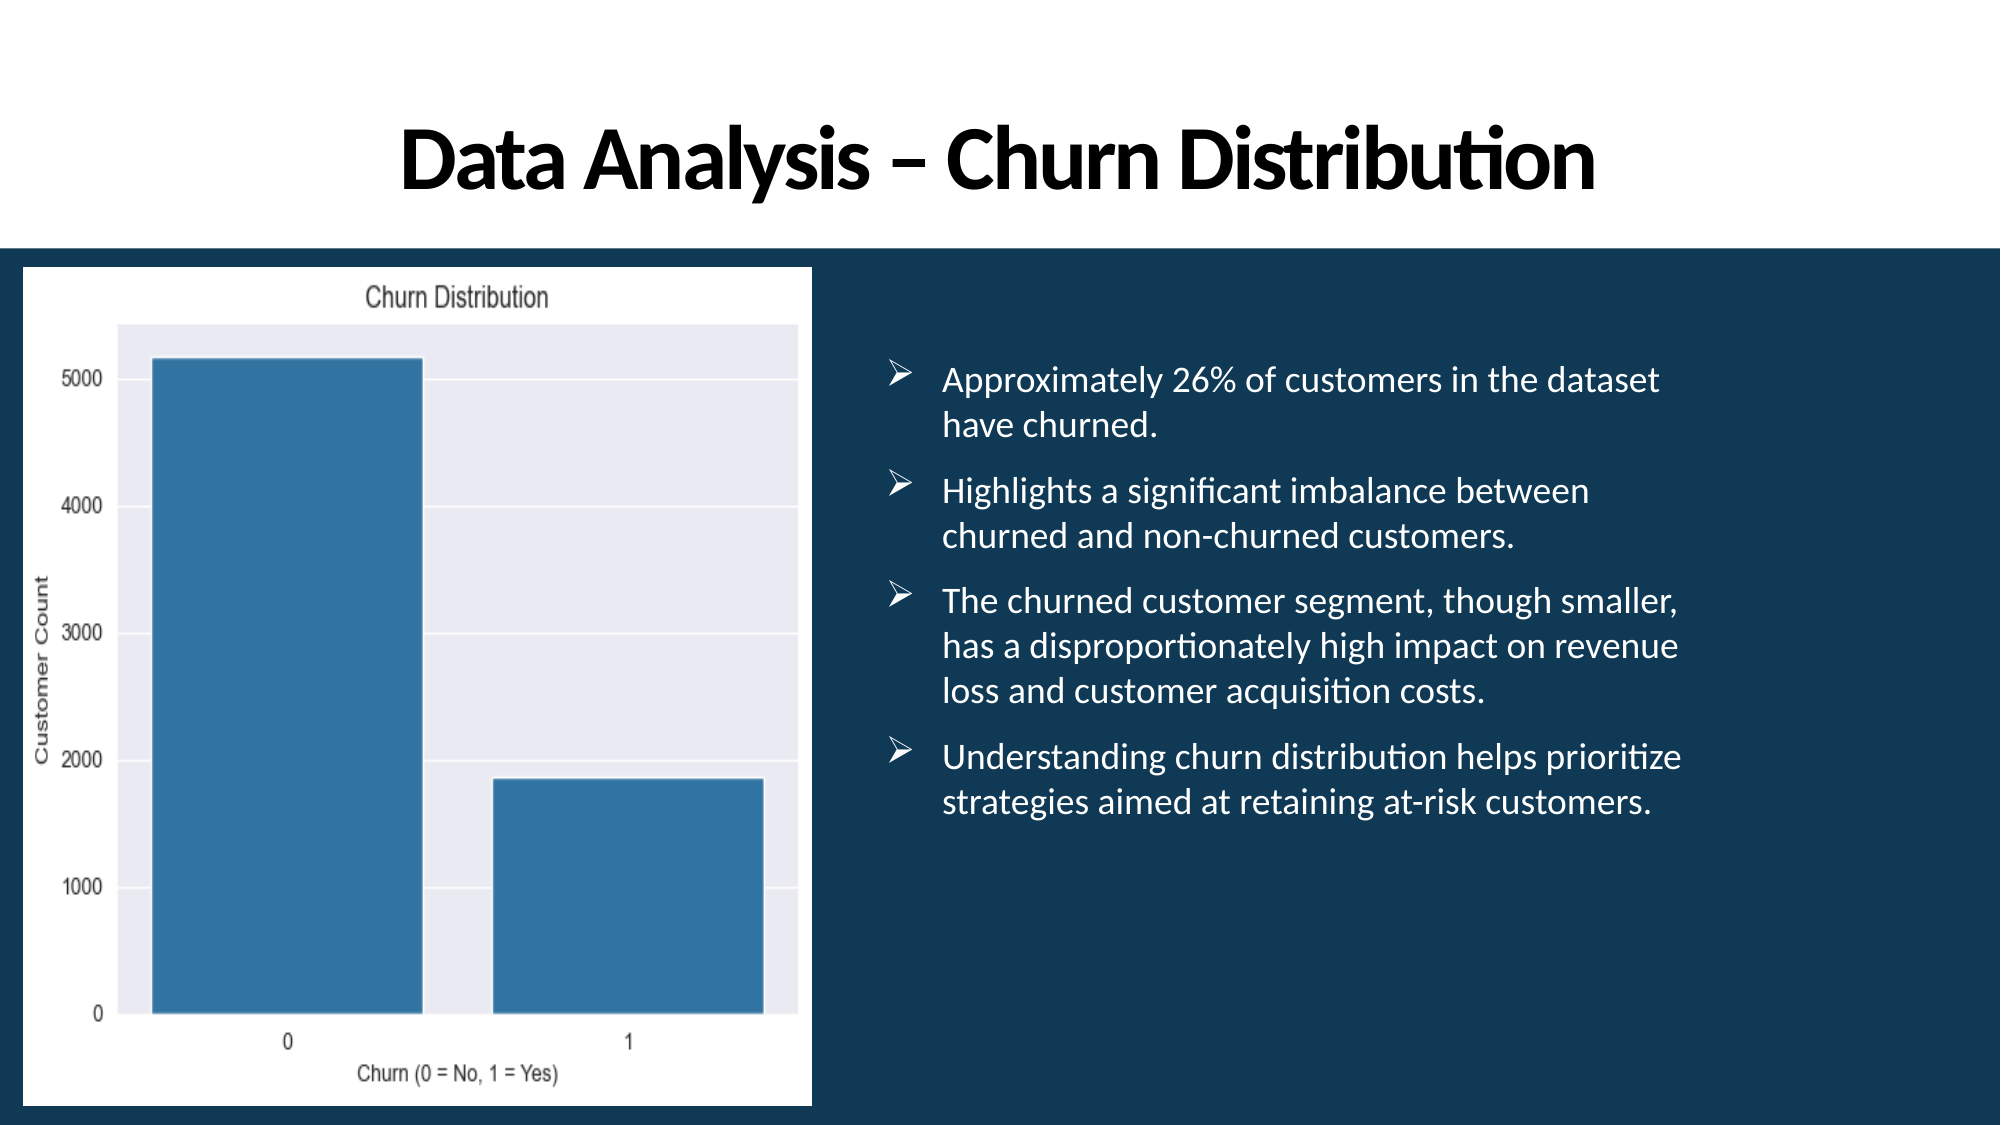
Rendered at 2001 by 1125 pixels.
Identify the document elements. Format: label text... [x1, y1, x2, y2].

list Approximately 26% of customers in the dataset have churned. Highlights a significant imbalance between churned and non-churned customers. The churned customer segment, though smaller, has a disproportionately high impact on revenue loss and customer acquisition costs. Understanding churn distribution helps prioritize strategies aimed at retaining at-risk customers. [0, 248, 2000, 1125]
picture [23, 267, 812, 1106]
title Data Analysis – Churn Distribution [0, 0, 2000, 218]
